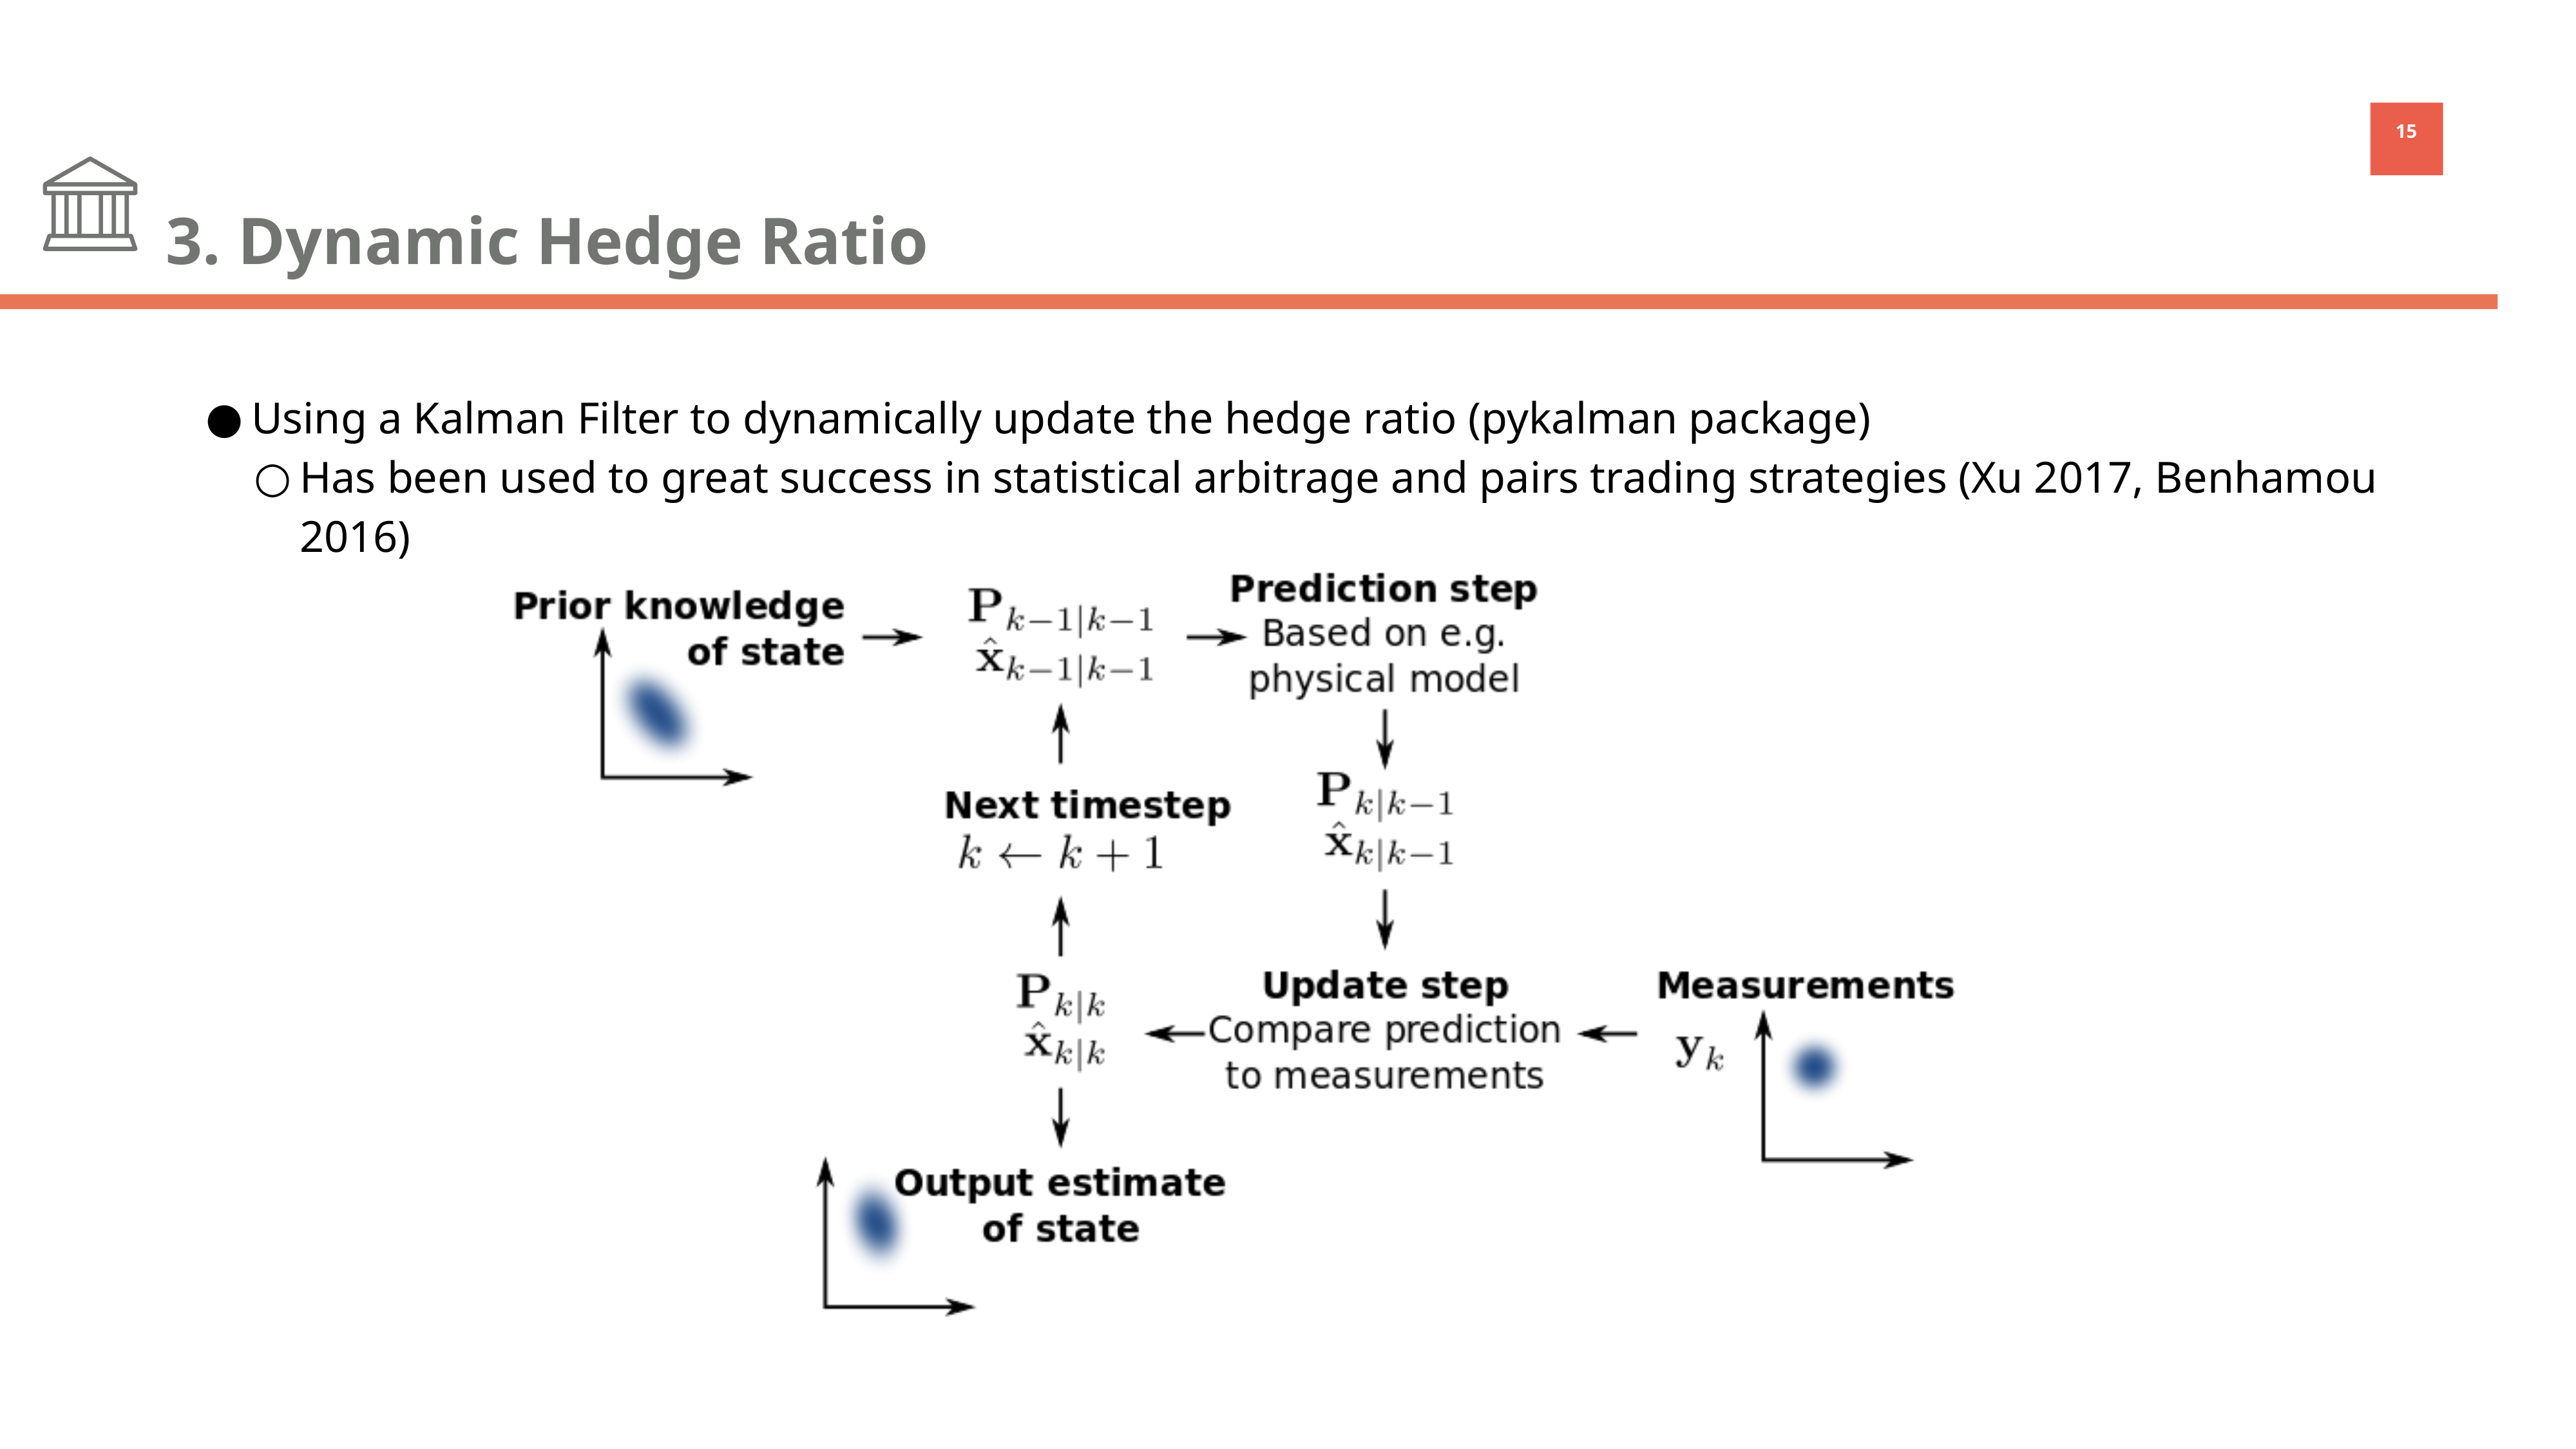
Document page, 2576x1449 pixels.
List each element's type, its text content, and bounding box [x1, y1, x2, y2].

picture [482, 558, 2016, 1334]
text_box [0, 294, 2498, 309]
text_box Using a Kalman Filter to dynamically update the hedge ratio (pykalman package) Has been used to great success in statistical arbitrage and pairs trading strategies (Xu 2017, Benhamou 2016) [193, 373, 2460, 530]
text_box [43, 156, 138, 251]
text_box 3. Dynamic Hedge Ratio [157, 156, 1449, 269]
